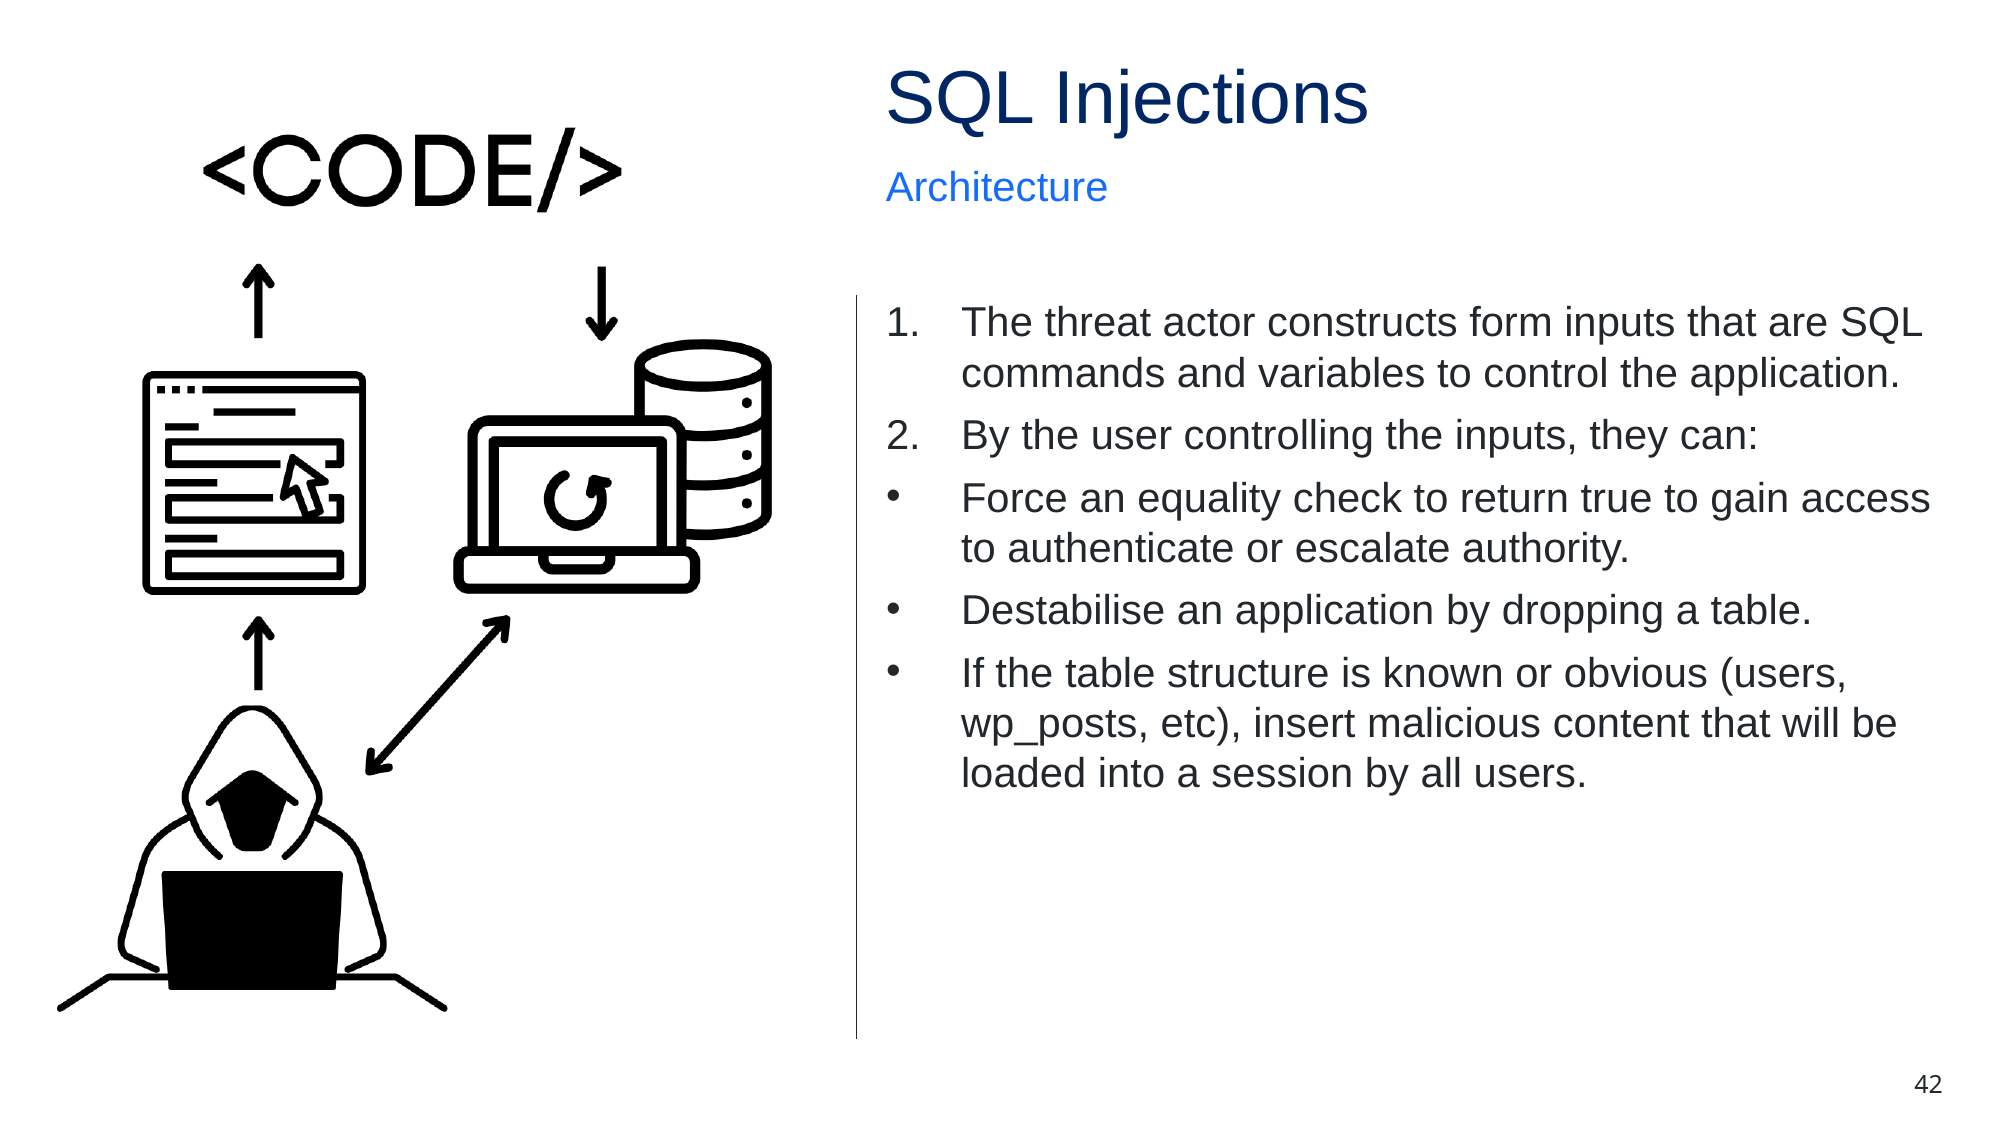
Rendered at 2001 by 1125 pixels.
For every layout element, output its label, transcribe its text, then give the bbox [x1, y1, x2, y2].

list The threat actor constructs form inputs that are SQL commands and variables to control the application. By the user controlling the inputs, they can: Force an equality check to return true to gain access to authenticate or escalate authority. Destabilise an application by dropping a table. If the table structure is known or obvious (users, wp_posts, etc), insert malicious content that will be loaded into a session by all users. [885, 295, 1937, 1040]
slide_number 42 [1824, 1068, 1943, 1099]
picture [0, 0, 827, 1125]
title SQL Injections [885, 59, 1937, 150]
list Architecture [885, 161, 1937, 210]
